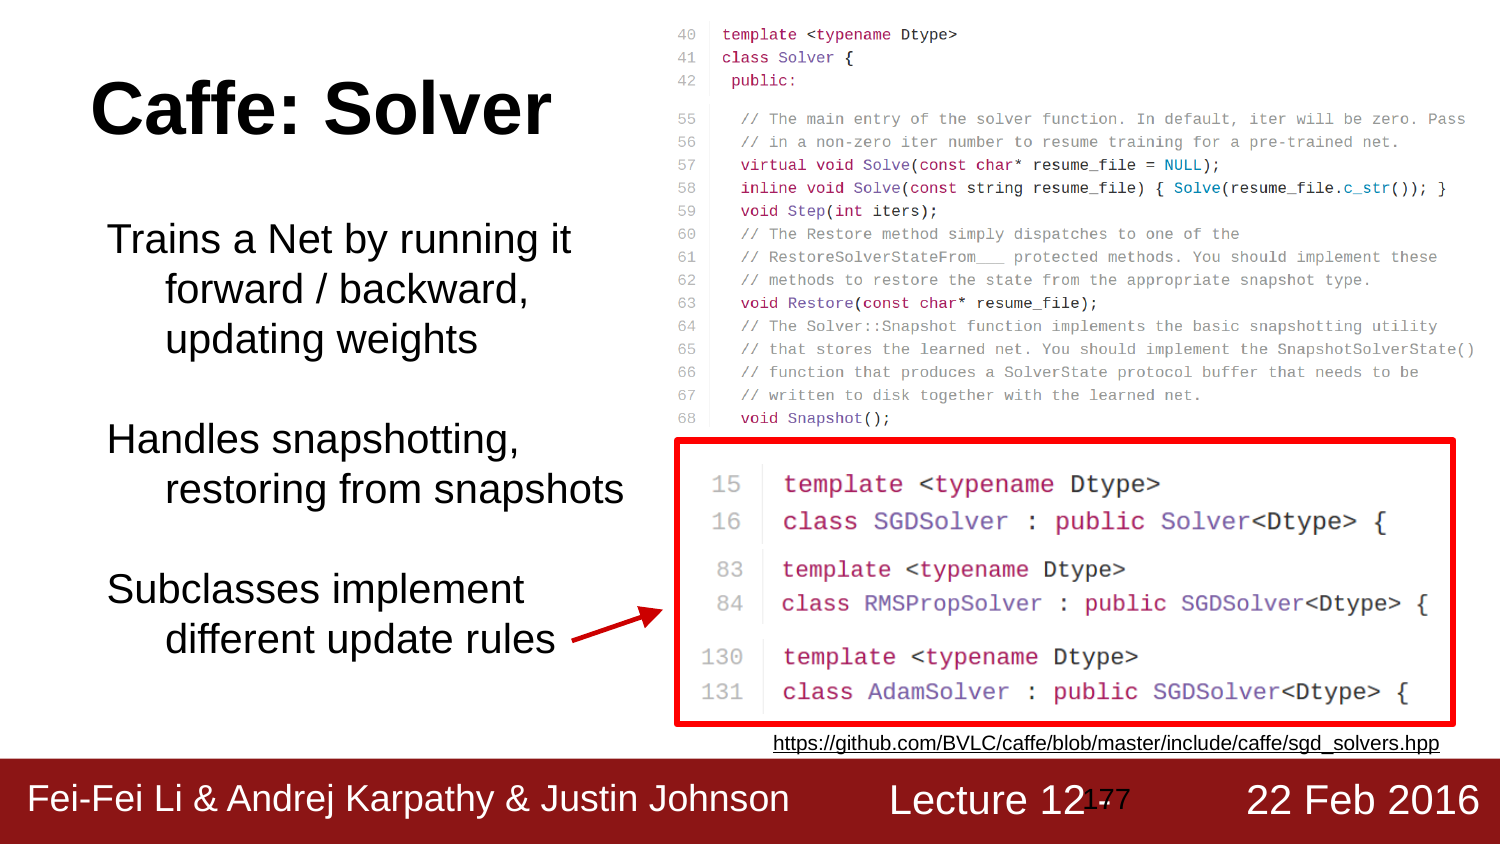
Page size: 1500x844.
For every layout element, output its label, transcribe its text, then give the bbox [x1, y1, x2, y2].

slide_number ‹#› [1067, 778, 1206, 830]
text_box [571, 609, 664, 642]
picture [698, 549, 1441, 624]
list Trains a Net by running it forward / backward, updating weights Handles snapshotting, restoring from snapshots Subclasses implement different update rules [75, 196, 698, 750]
title Caffe: Solver [75, 33, 659, 175]
picture [691, 638, 1434, 715]
text_box https://github.com/BVLC/caffe/blob/master/include/caffe/sgd_solvers.hpp [758, 714, 1495, 778]
picture [688, 464, 1408, 544]
picture [661, 104, 1500, 427]
picture [661, 20, 1500, 96]
text_box [677, 440, 1454, 725]
